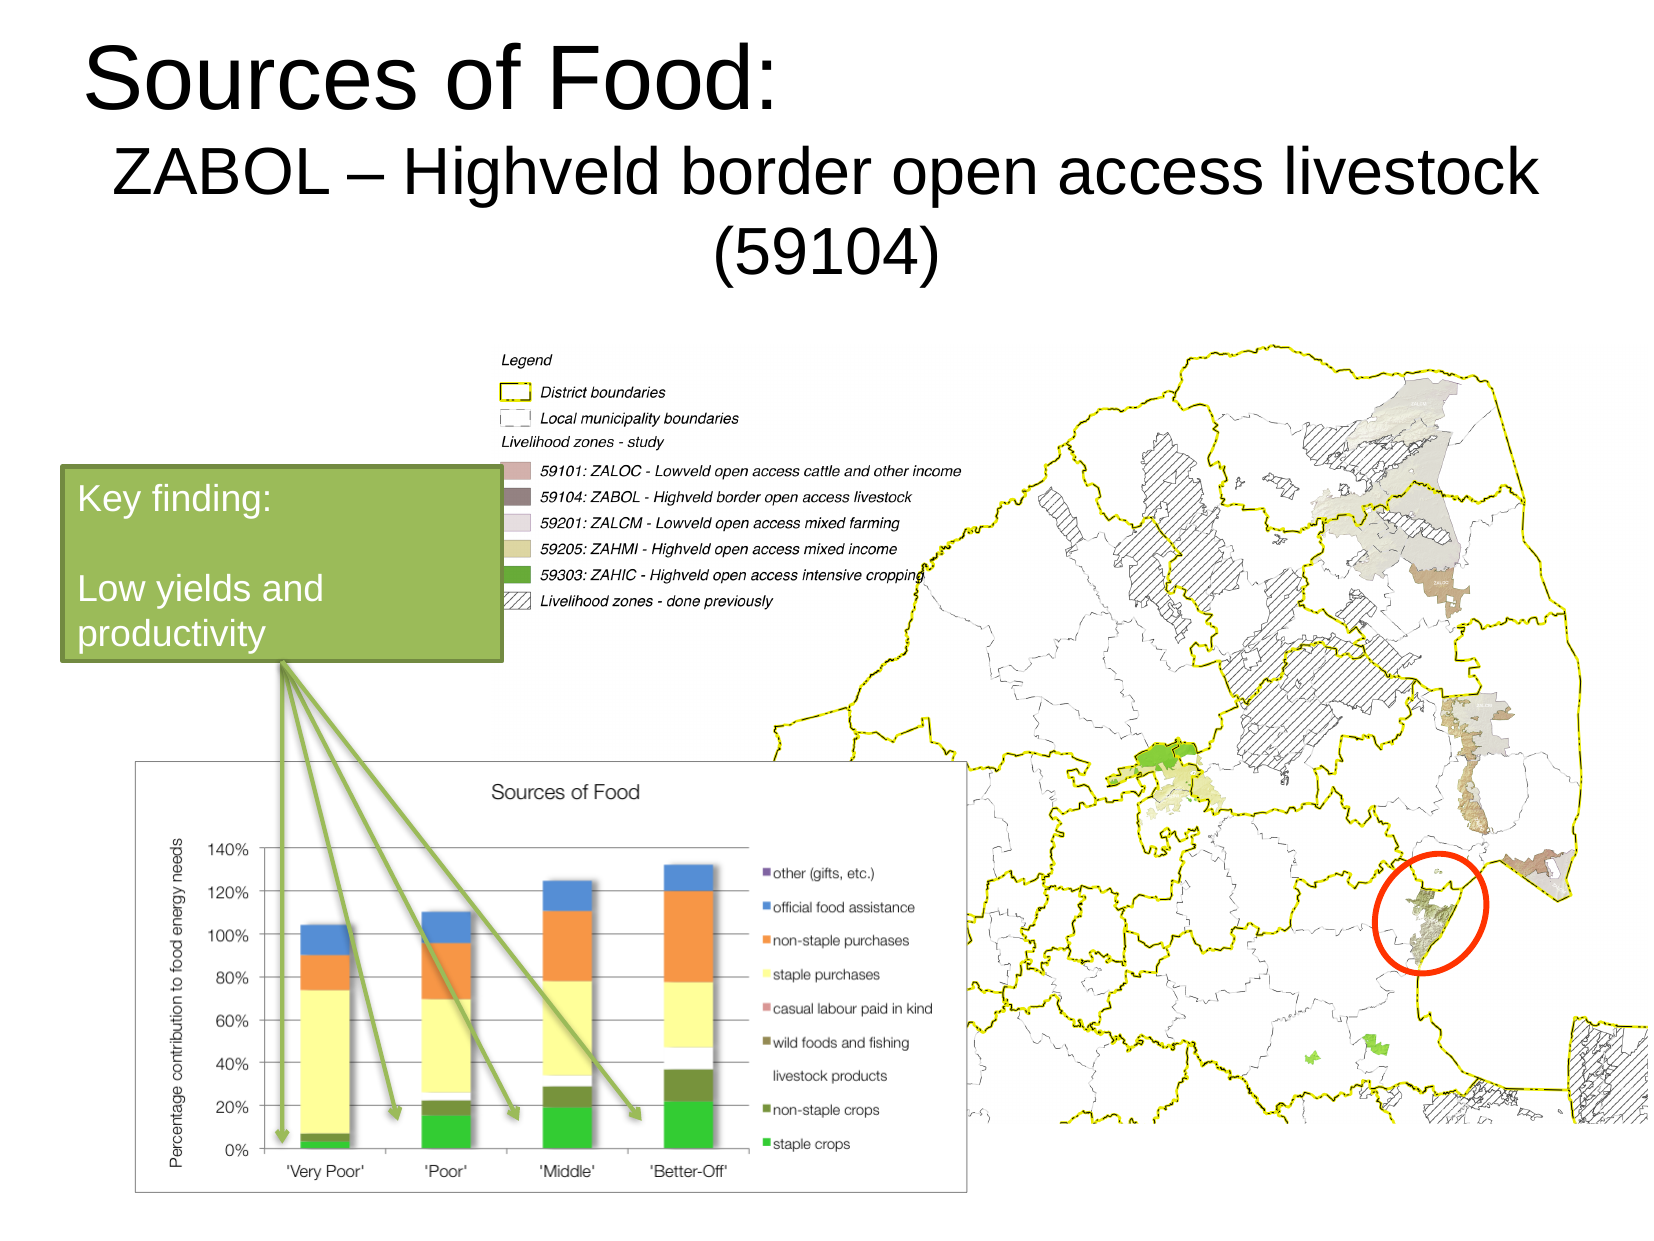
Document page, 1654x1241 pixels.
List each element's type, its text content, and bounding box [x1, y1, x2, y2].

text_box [62, 466, 642, 1144]
picture [134, 344, 1648, 1193]
text_box Sources of Food: ZABOL – Highveld border open access livestock (59104) [82, 27, 1571, 279]
